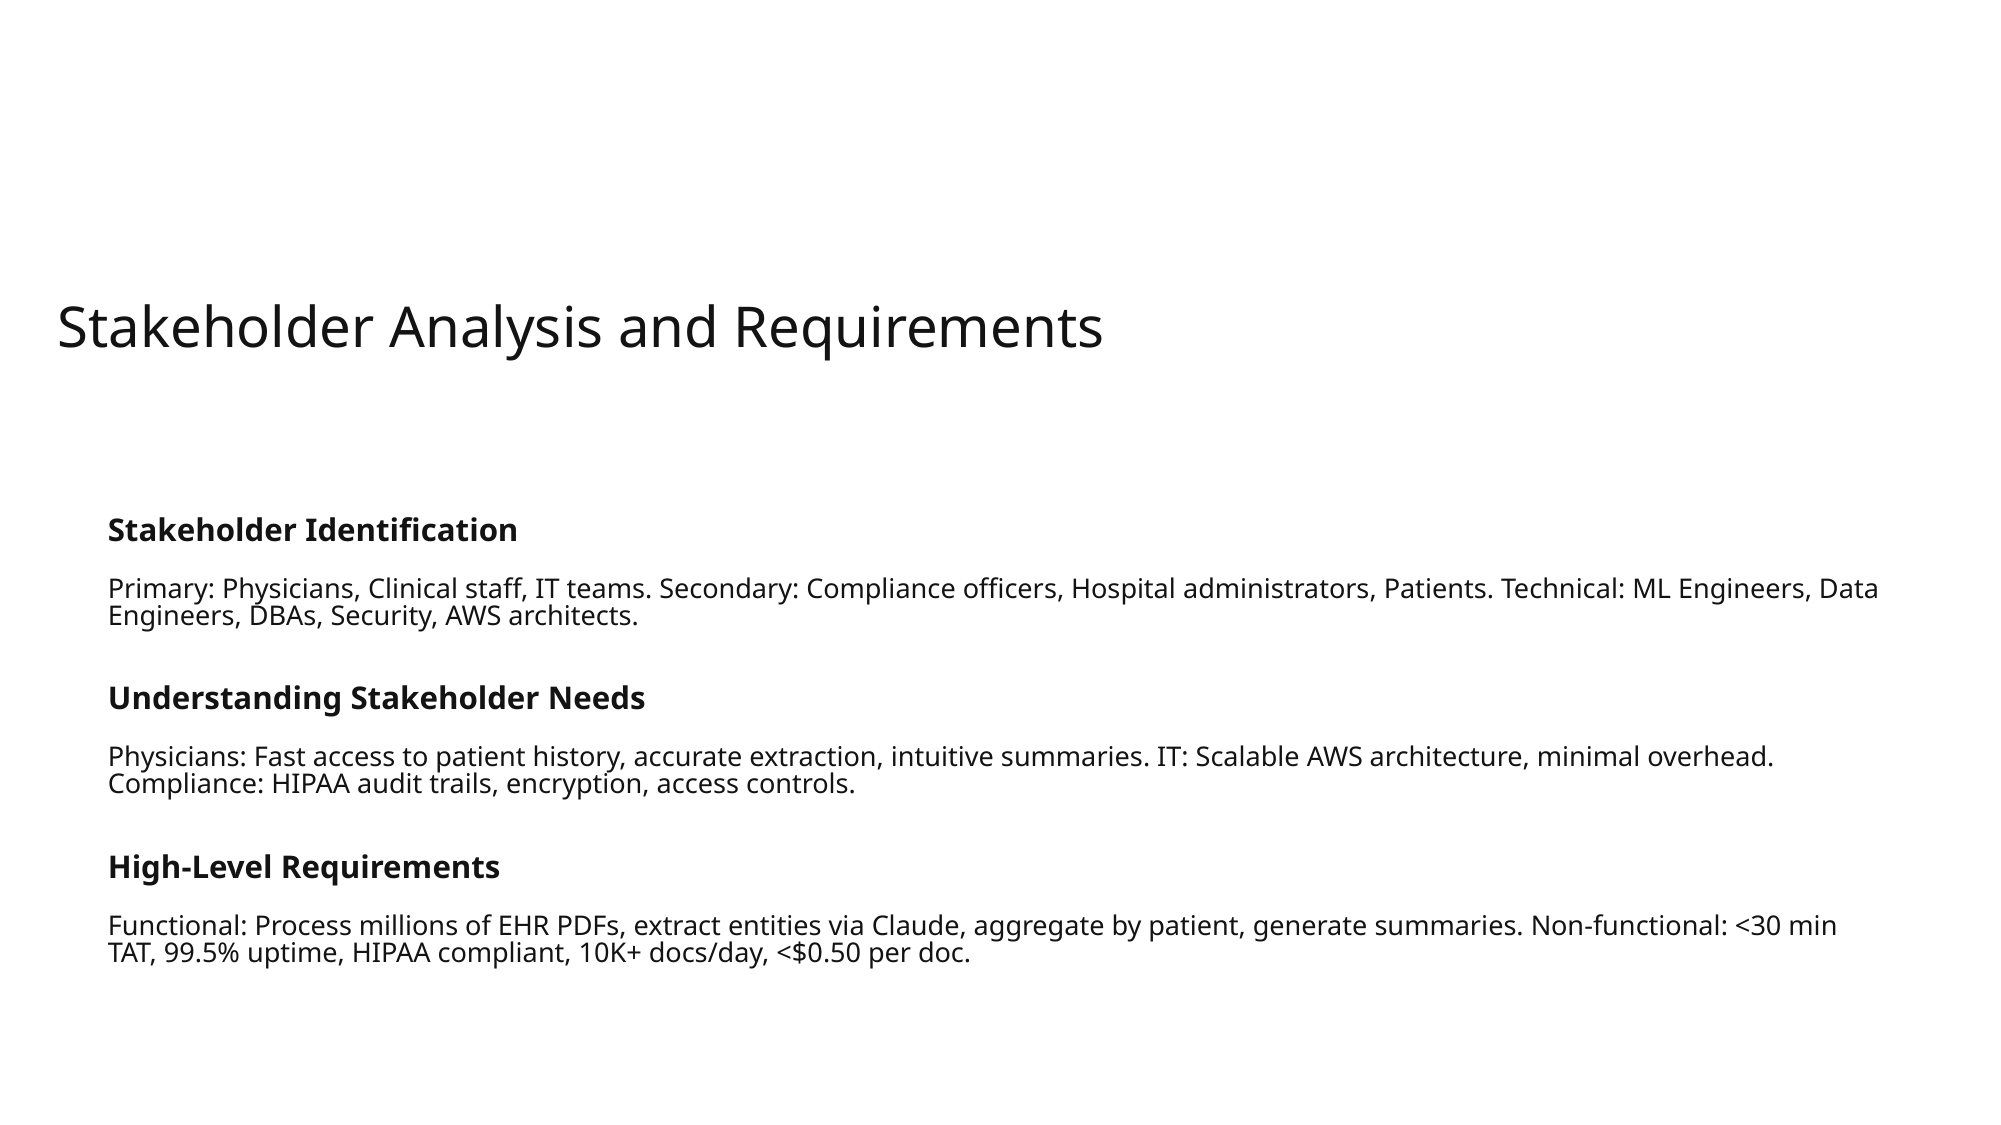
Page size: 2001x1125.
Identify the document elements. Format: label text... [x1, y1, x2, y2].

text_box Stakeholder Identification Primary: Physicians, Clinical staff, IT teams. Secondary: Compliance officers, Hospital administrators, Patients. Technical: ML Engineers, Data Engineers, DBAs, Security, AWS architects. Understanding Stakeholder Needs Physicians: Fast access to patient history, accurate extraction, intuitive summaries. IT: Scalable AWS architecture, minimal overhead. Compliance: HIPAA audit trails, encryption, access controls. High-Level Requirements Functional: Process millions of EHR PDFs, extract entities via Claude, aggregate by patient, generate summaries. Non-functional: <30 min TAT, 99.5% uptime, HIPAA compliant, 10K+ docs/day, <$0.50 per doc. [93, 508, 1901, 993]
title Stakeholder Analysis and Requirements [42, 176, 1901, 367]
